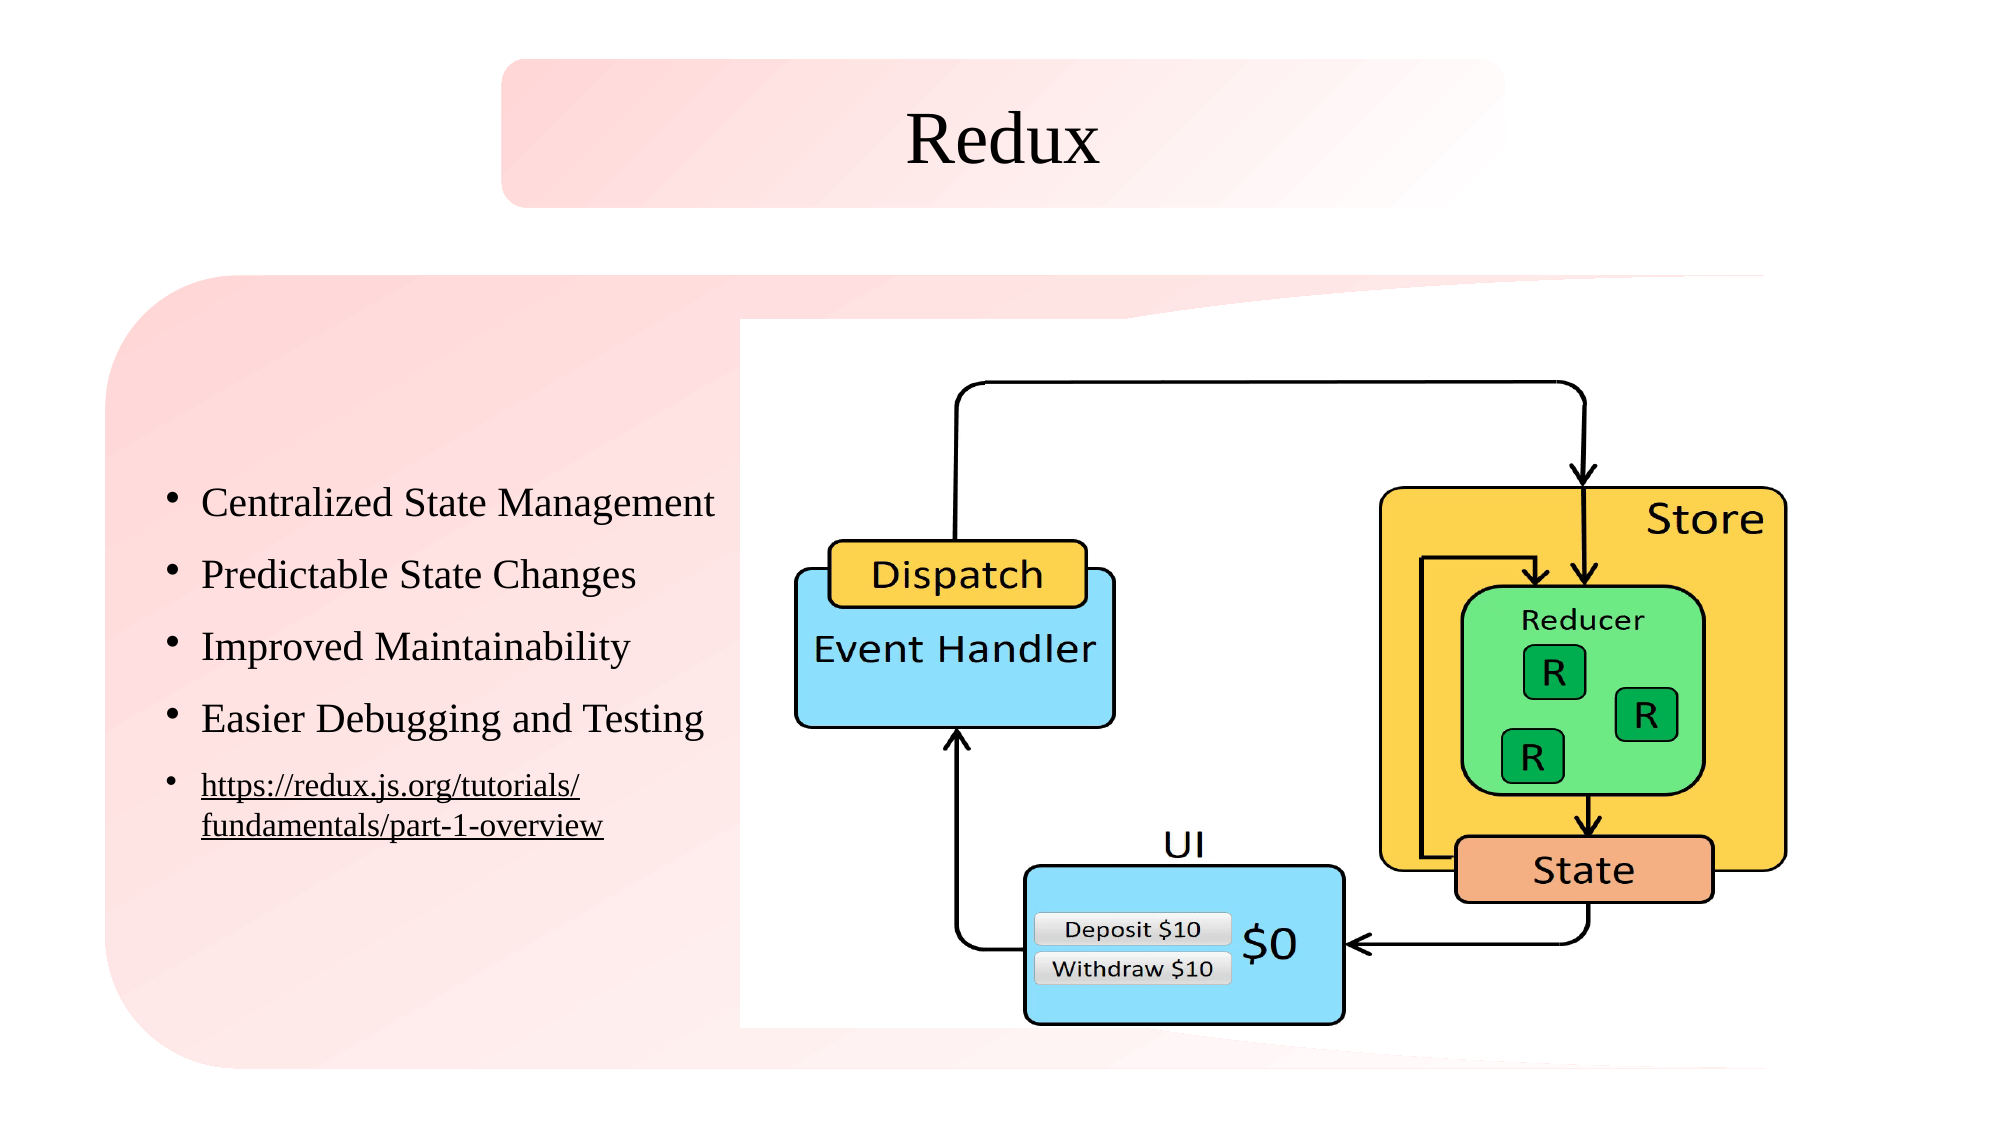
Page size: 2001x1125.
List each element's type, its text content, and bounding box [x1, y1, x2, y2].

text_box Redux [501, 58, 1506, 208]
picture [739, 319, 1861, 1028]
text_box Centralized State Management Predictable State Changes Improved Maintainability Easier Debugging and Testing https://redux.js.org/tutorials/fundamentals/part-1-overview [150, 480, 734, 838]
text_box [105, 275, 1765, 1069]
